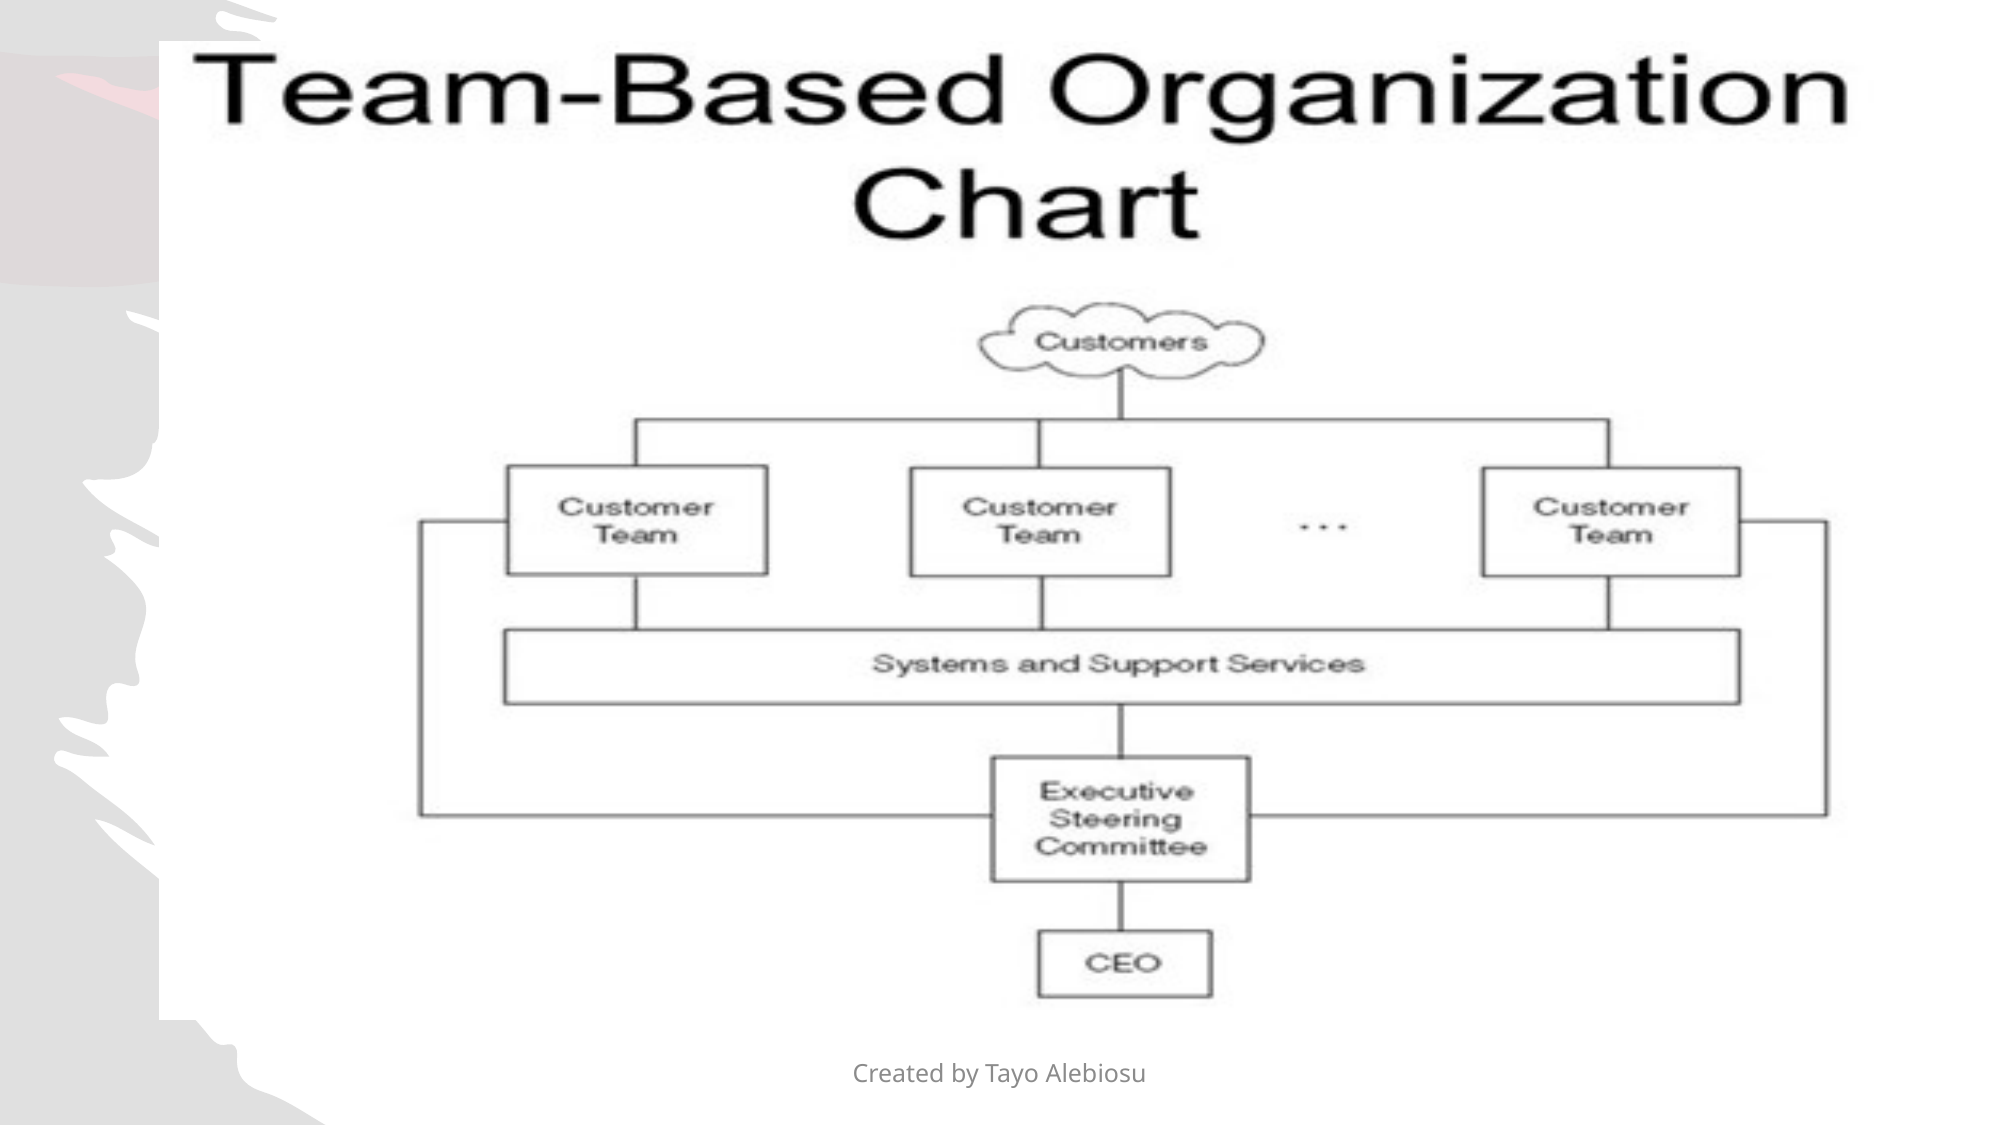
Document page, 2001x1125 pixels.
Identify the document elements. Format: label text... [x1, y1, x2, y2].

text_box [0, 0, 328, 1125]
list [159, 41, 1915, 1020]
footer Created by Tayo Alebiosu [662, 1042, 1338, 1103]
